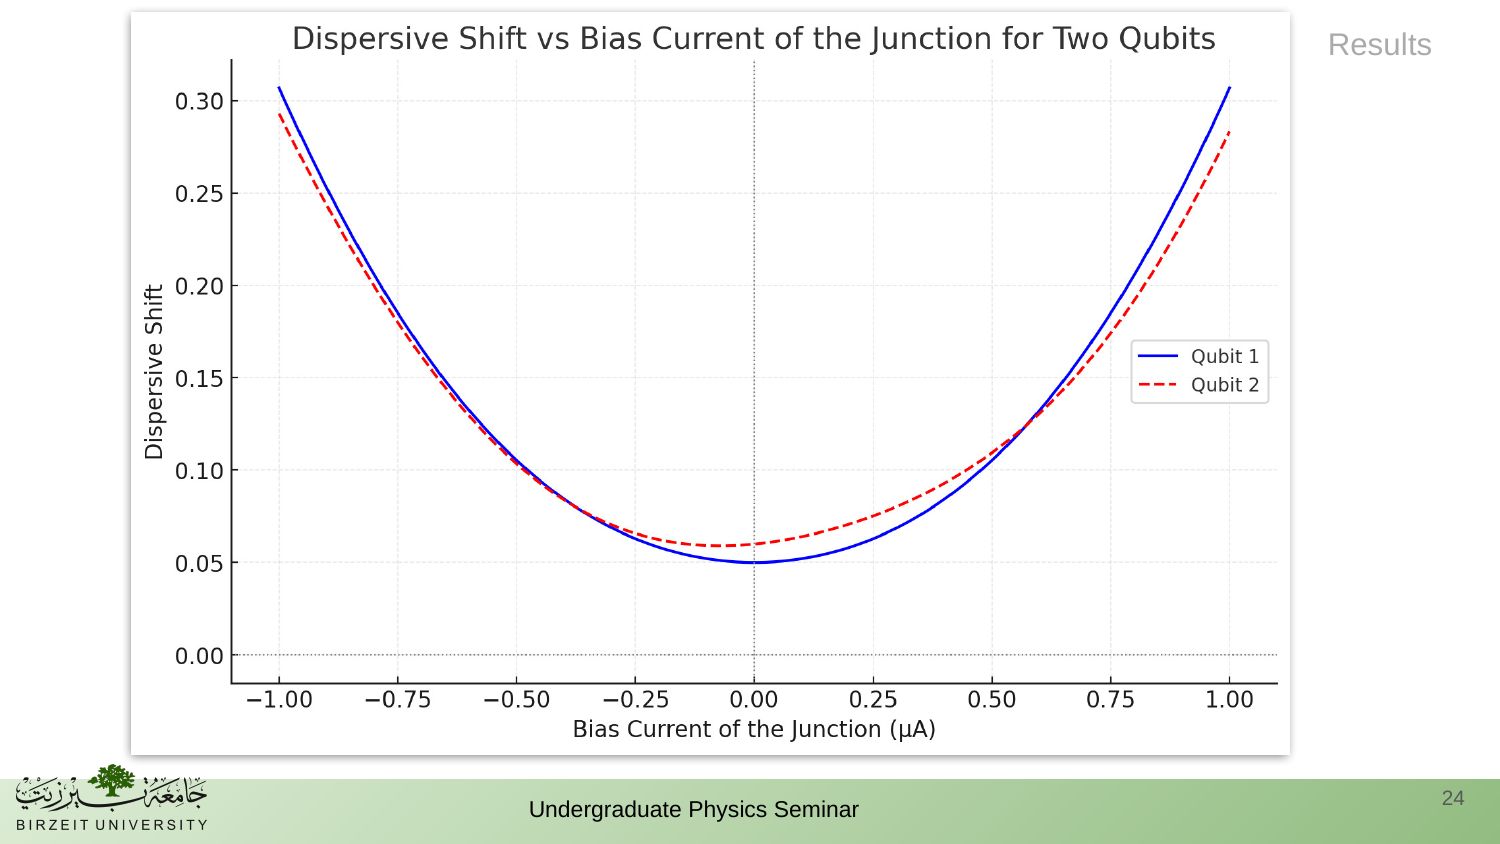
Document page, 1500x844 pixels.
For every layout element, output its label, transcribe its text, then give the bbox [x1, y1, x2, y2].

picture [131, 12, 1290, 756]
slide_number ‹#› [1389, 764, 1480, 830]
picture [16, 764, 207, 830]
